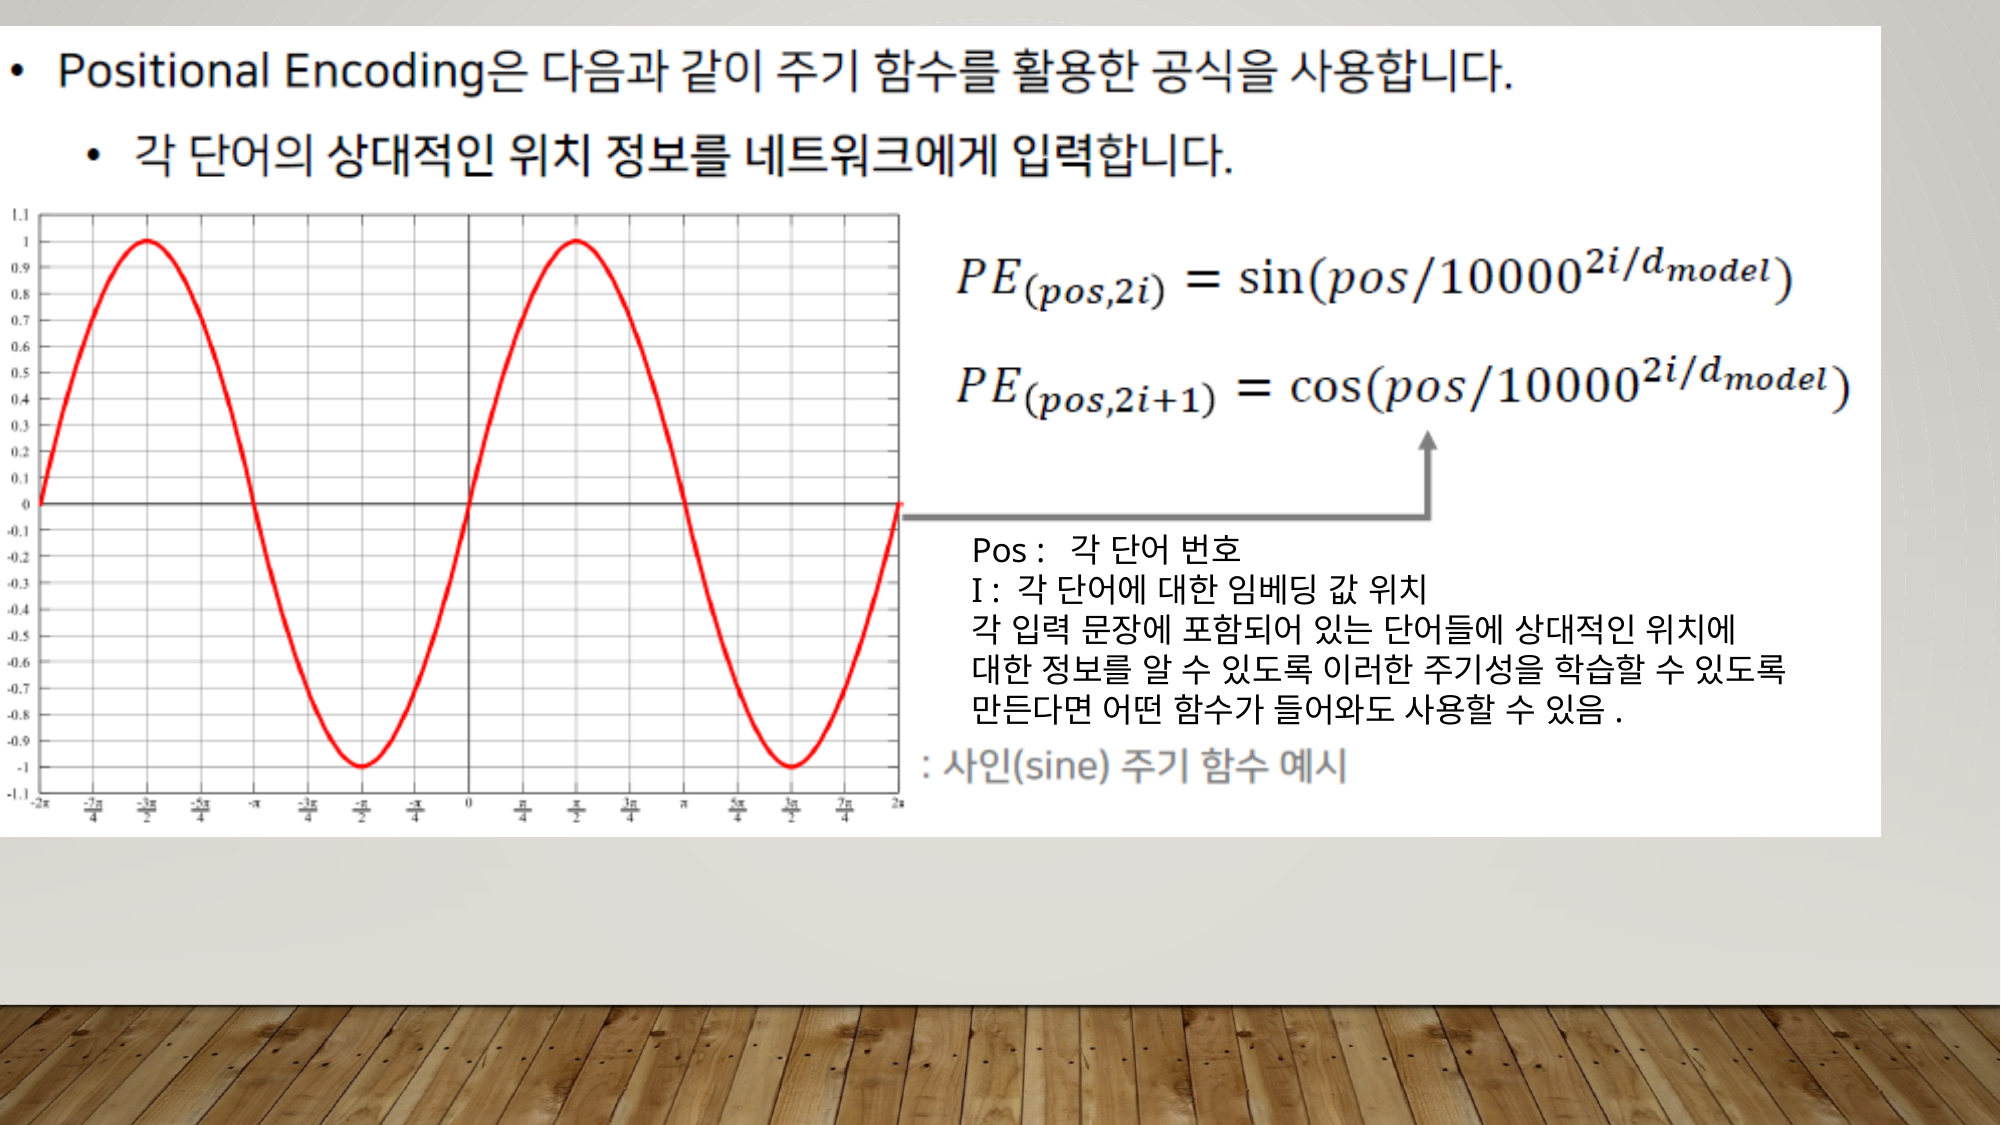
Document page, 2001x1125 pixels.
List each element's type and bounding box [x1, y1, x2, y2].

picture [0, 26, 1881, 837]
picture [0, 1005, 2000, 1125]
